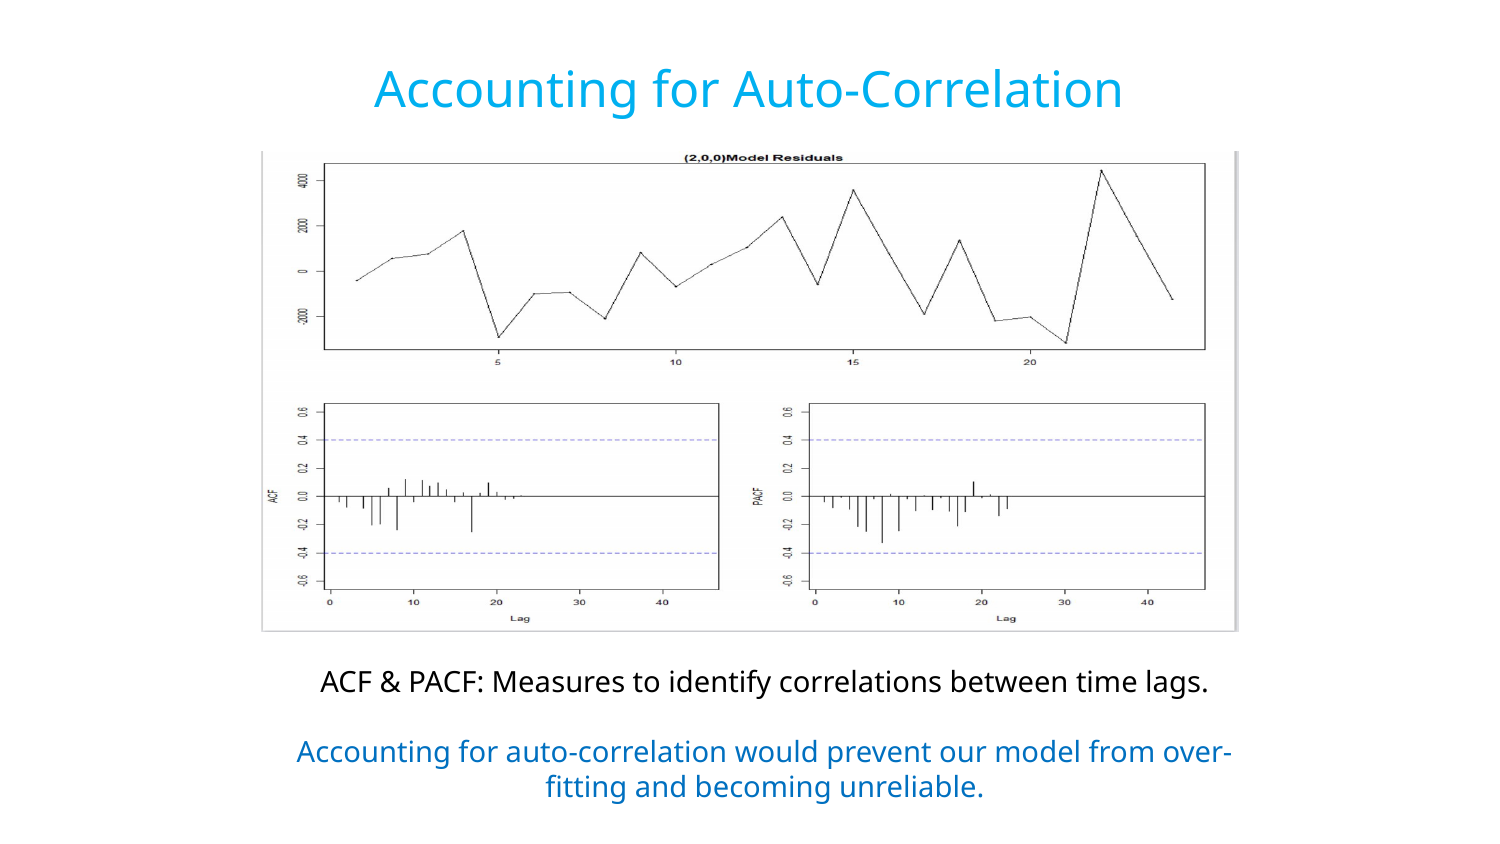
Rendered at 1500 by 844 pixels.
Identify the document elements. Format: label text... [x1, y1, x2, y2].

title Accounting for Auto-Correlation [51, 42, 1449, 137]
picture [261, 151, 1239, 632]
text_box ACF & PACF: Measures to identify correlations between time lags. Accounting for auto-correlation would prevent our model from over-fitting and becoming unreliable. [278, 656, 1252, 813]
